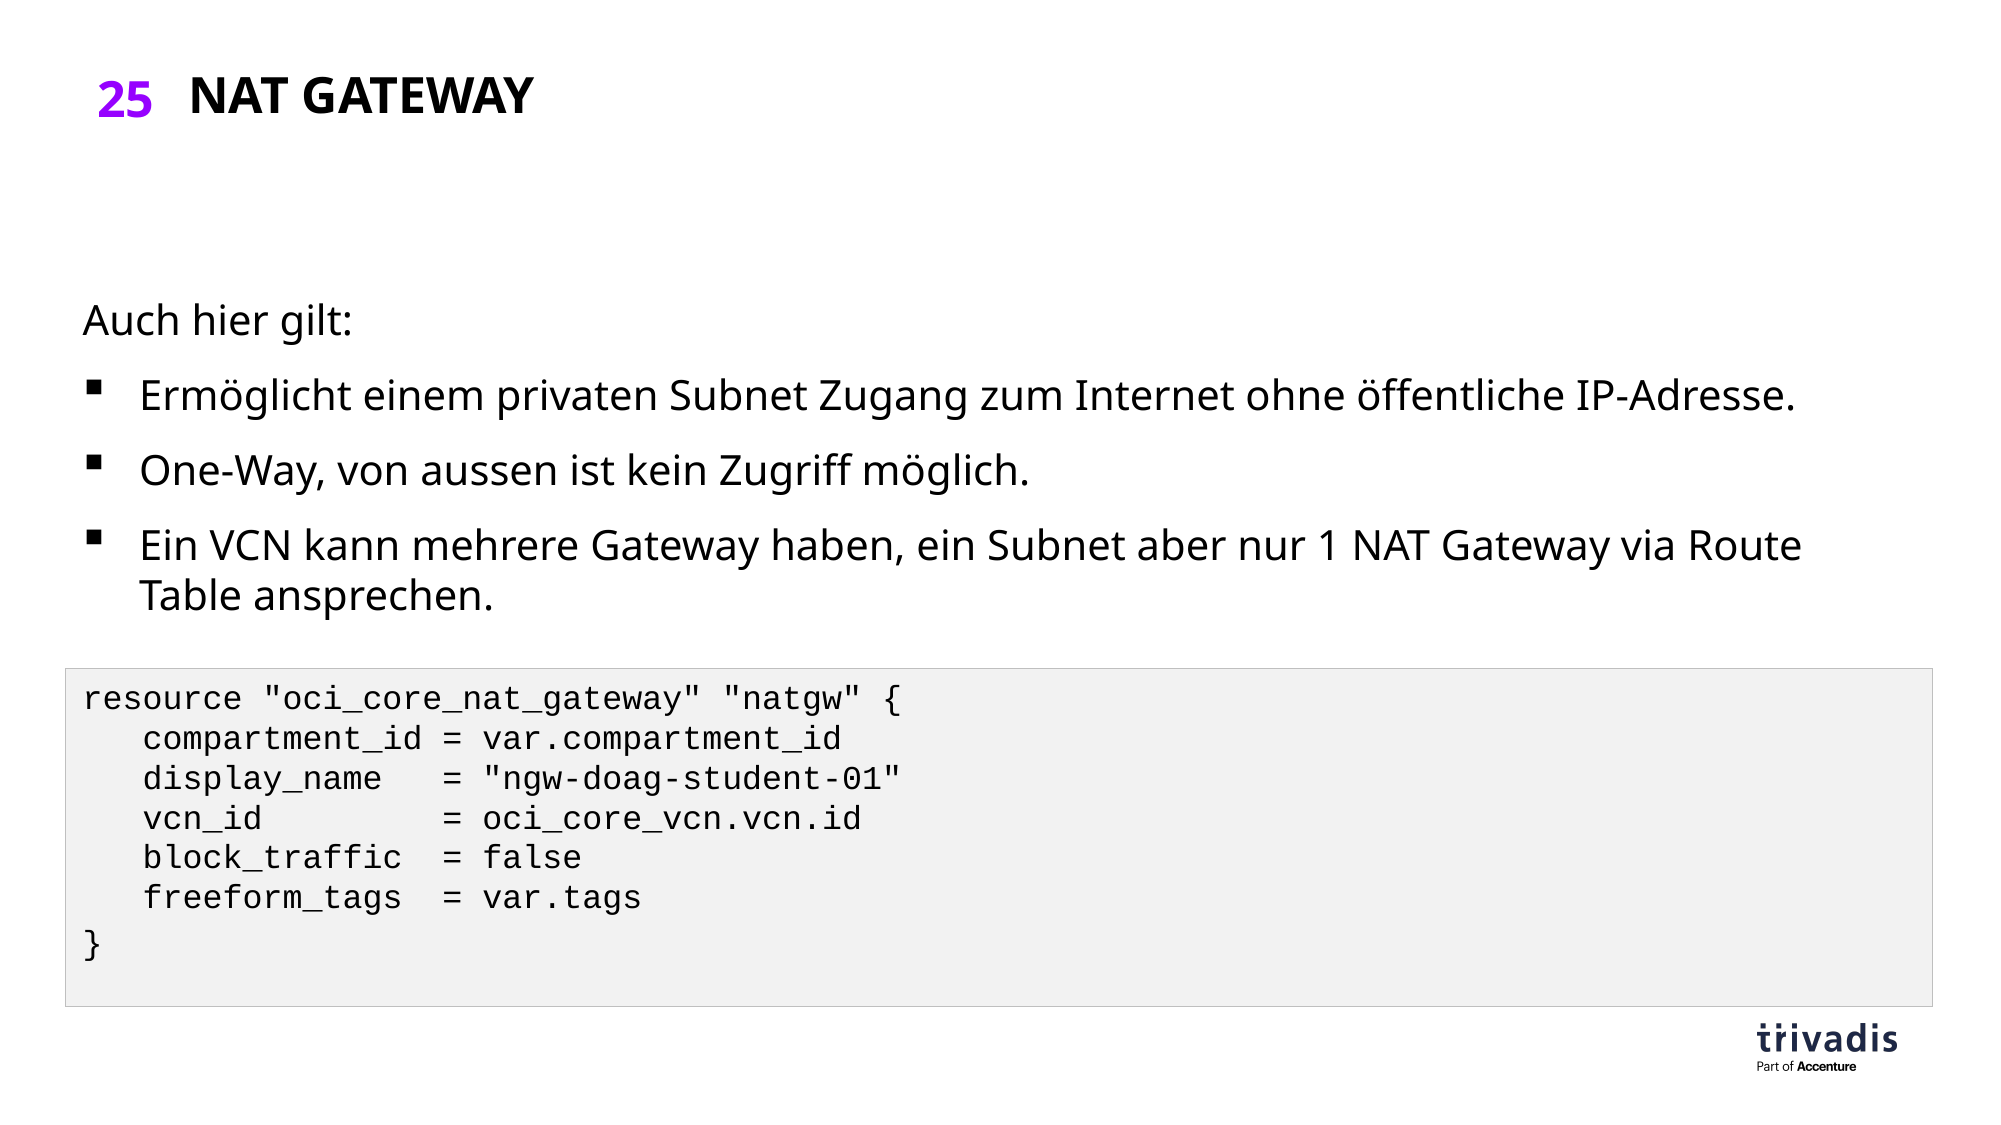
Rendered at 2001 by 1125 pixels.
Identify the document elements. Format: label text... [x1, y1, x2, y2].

title NAT GATEWAY [170, 63, 1933, 136]
list resource "oci_core_nat_gateway" "natgw" { compartment_id = var.compartment_id display_name = "ngw-doag-student-01" vcn_id = oci_core_vcn.vcn.id block_traffic = false freeform_tags = var.tags } [65, 668, 1933, 1007]
picture [1757, 1023, 1897, 1071]
list Auch hier gilt: Ermöglicht einem privaten Subnet Zugang zum Internet ohne öffentliche IP-Adresse. One-Way, von aussen ist kein Zugriff möglich. Ein VCN kann mehrere Gateway haben, ein Subnet aber nur 1 NAT Gateway via Route Table ansprechen. [65, 286, 1933, 625]
